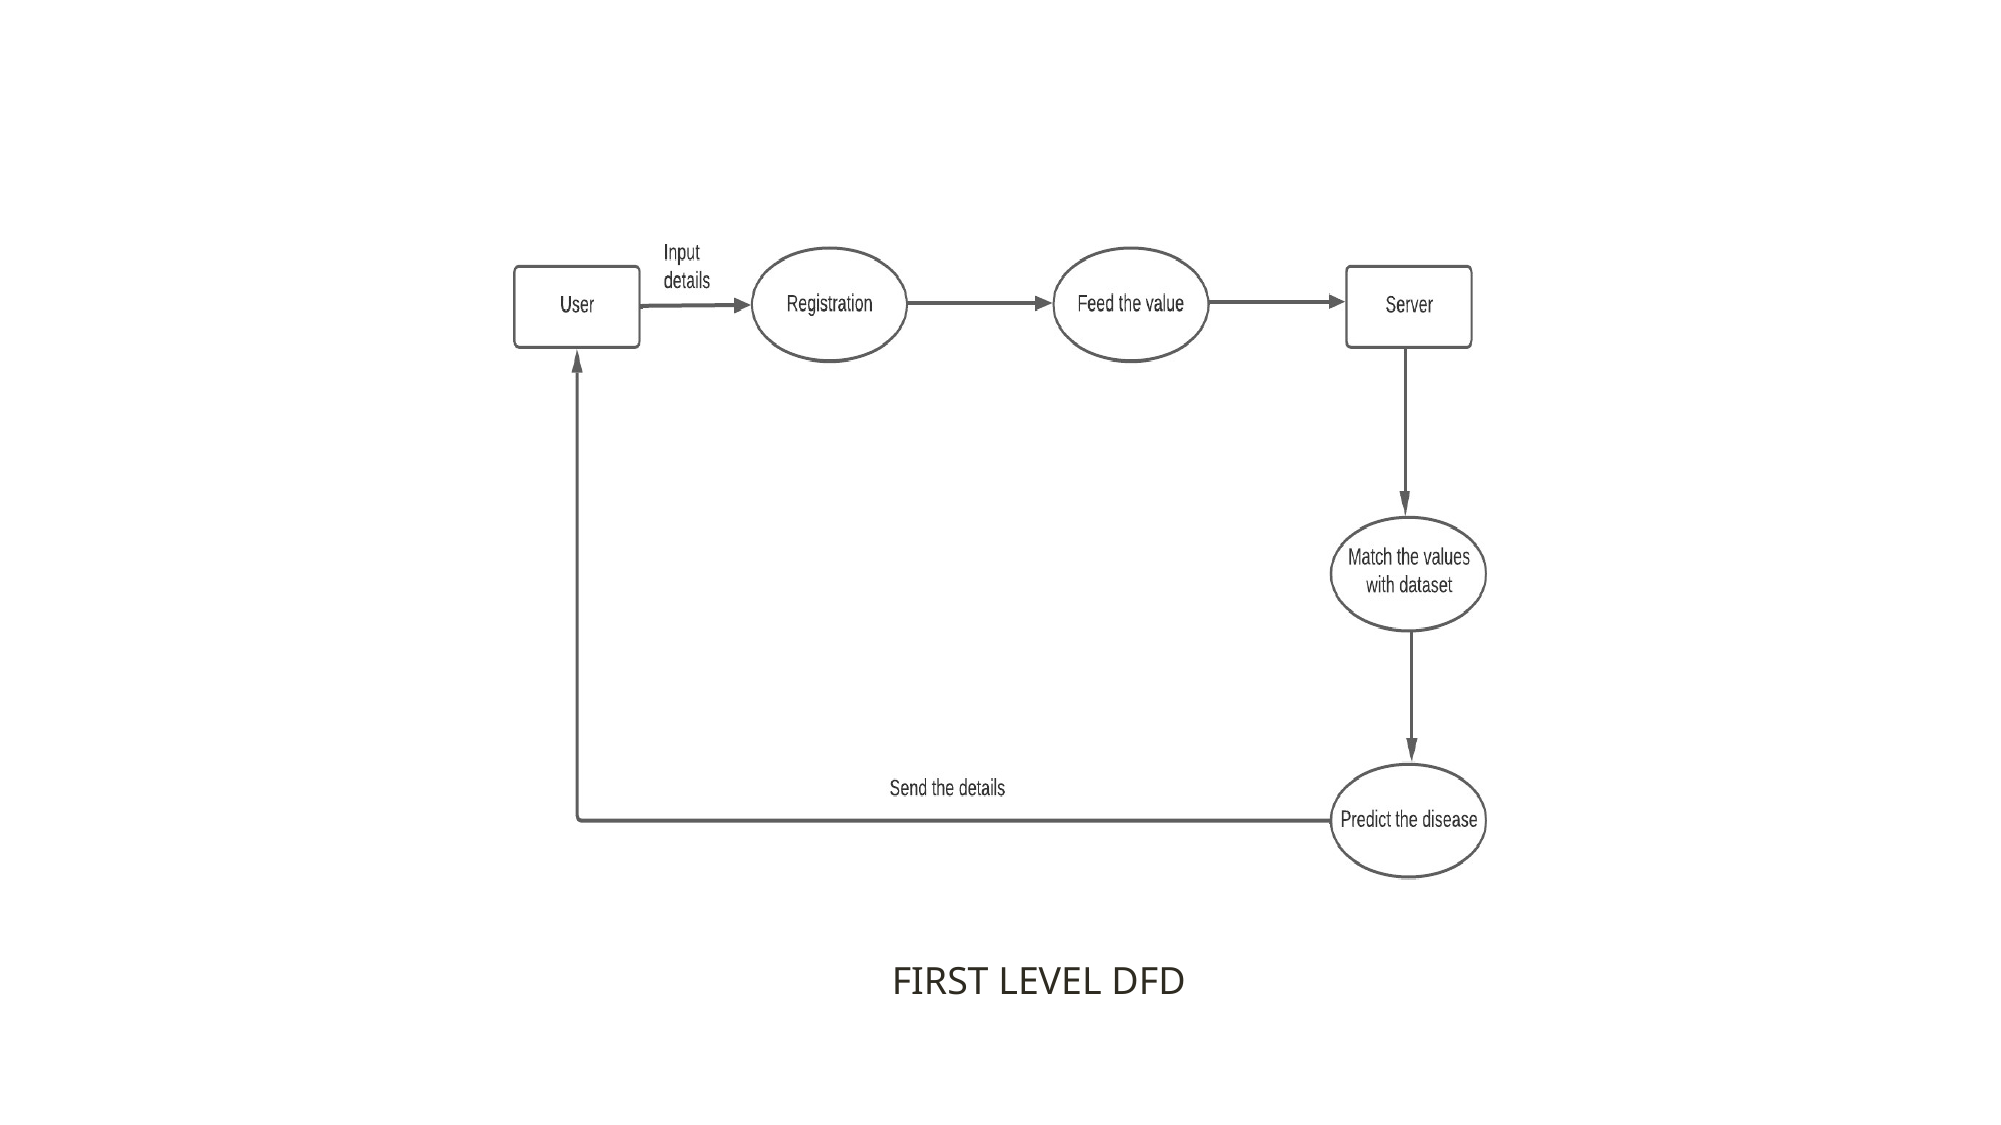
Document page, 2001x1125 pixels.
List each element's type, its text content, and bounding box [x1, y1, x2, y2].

picture [512, 244, 1488, 881]
text_box FIRST LEVEL DFD [877, 949, 1201, 1010]
